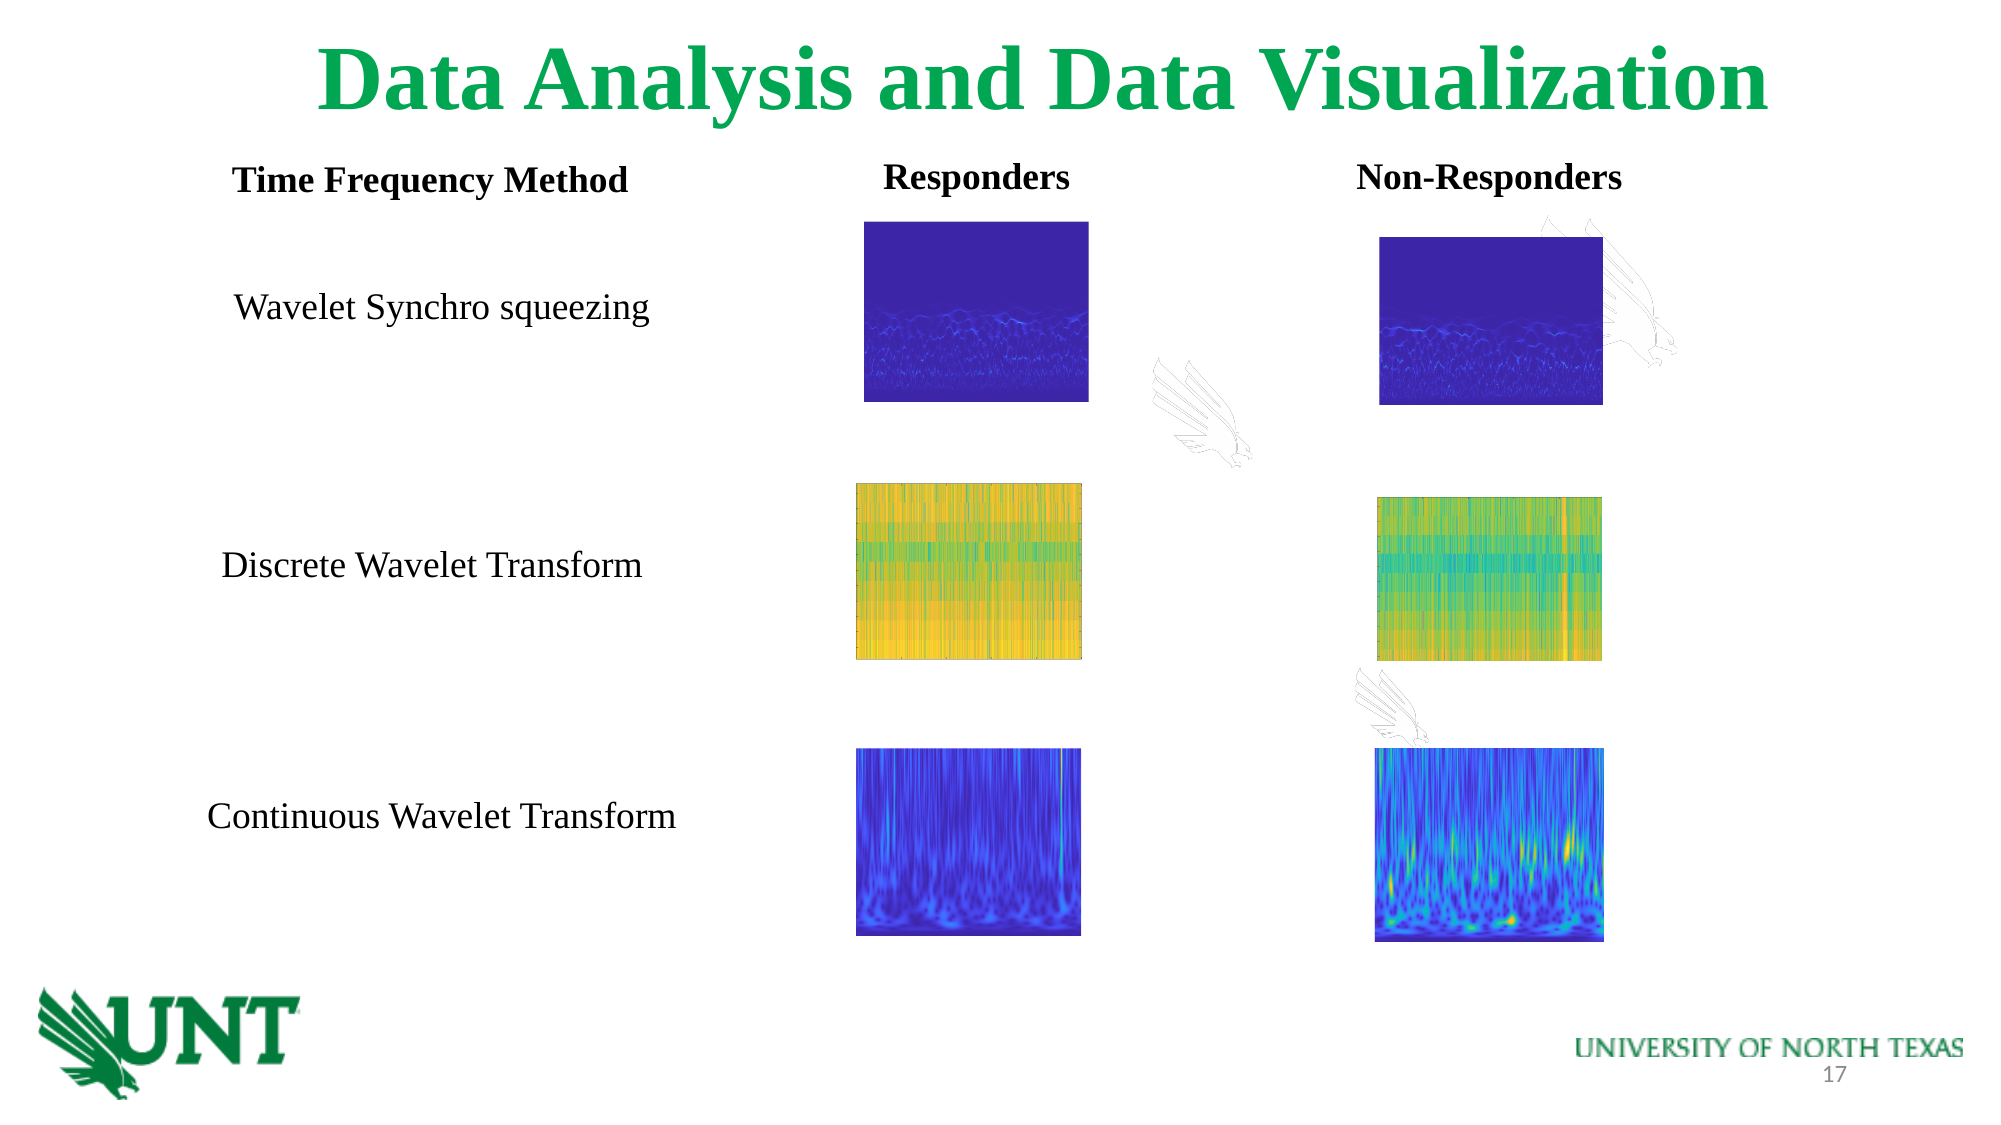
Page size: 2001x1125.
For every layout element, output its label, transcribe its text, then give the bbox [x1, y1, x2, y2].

text_box Discrete Wavelet Transform [195, 532, 670, 593]
text_box Time Frequency Method [216, 147, 670, 208]
picture [1152, 357, 1253, 468]
text_box Non-Responders [1320, 144, 1659, 205]
picture [855, 747, 1082, 938]
picture [1376, 496, 1602, 661]
picture [1575, 1038, 1963, 1057]
picture [856, 483, 1083, 661]
text_box Responders [791, 145, 1163, 206]
picture [864, 220, 1090, 403]
text_box Wavelet Synchro squeezing [216, 274, 667, 335]
text_box Continuous Wavelet Transform [176, 783, 708, 844]
picture [1376, 214, 1678, 405]
slide_number 17 [1412, 1042, 1863, 1103]
title Data Analysis and Data Visualization [168, 23, 1920, 147]
picture [1355, 667, 1605, 944]
picture [37, 986, 301, 1100]
